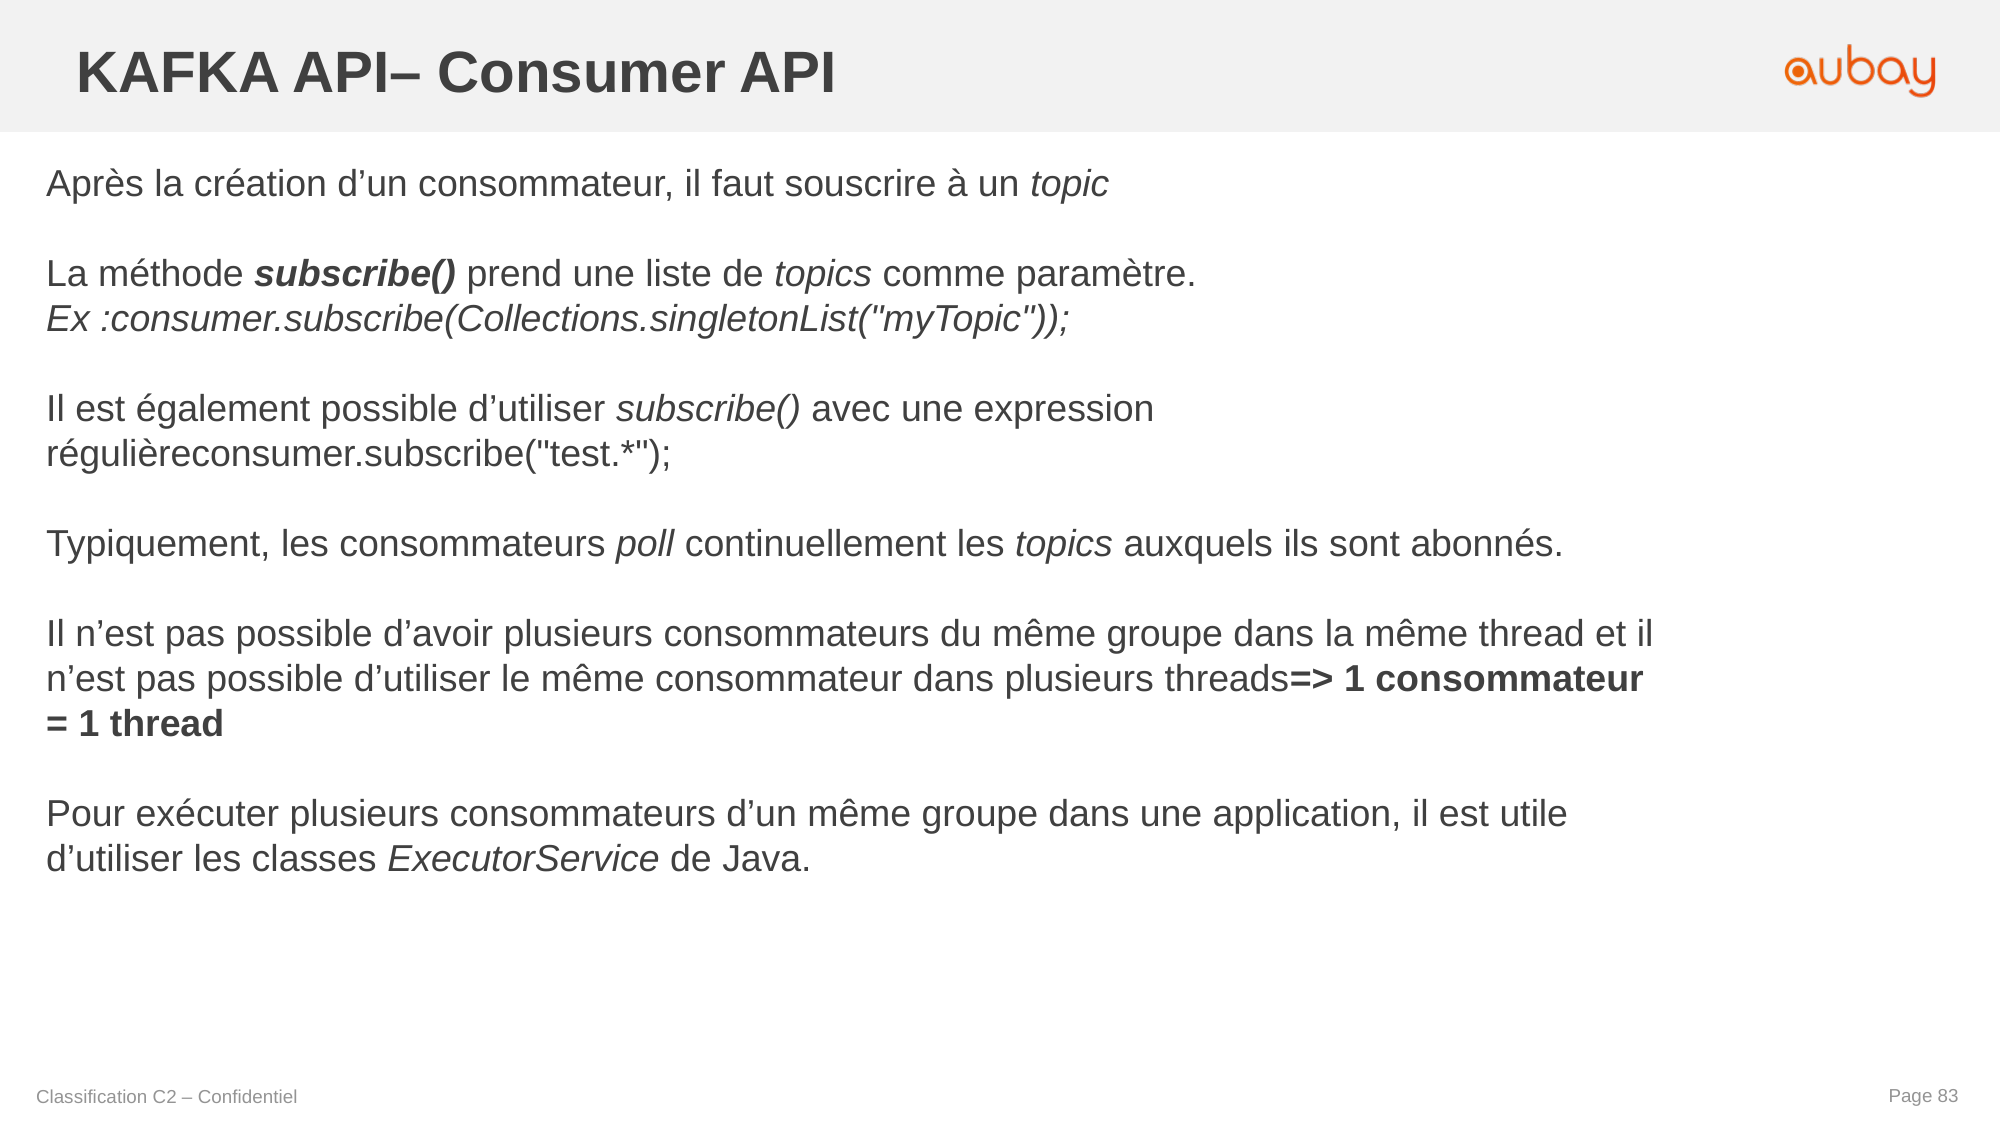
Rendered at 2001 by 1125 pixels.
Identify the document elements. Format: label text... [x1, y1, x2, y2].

text_box Après la création d’un consommateur, il faut souscrire à un topic La méthode subscribe() prend une liste de topics comme paramètre. Ex :consumer.subscribe(Collections.singletonList("myTopic")); Il est également possible d’utiliser subscribe() avec une expression régulièreconsumer.subscribe("test.*"); Typiquement, les consommateurs poll continuellement les topics auxquels ils sont abonnés. Il n’est pas possible d’avoir plusieurs consommateurs du même groupe dans la même thread et il n’est pas possible d’utiliser le même consommateur dans plusieurs threads=> 1 consommateur = 1 thread Pour exécuter plusieurs consommateurs d’un même groupe dans une application, il est utile d’utiliser les classes ExecutorService de Java. [31, 151, 1689, 1125]
list KAFKA API– Consumer API [61, 33, 1720, 115]
picture [1781, 26, 1939, 116]
